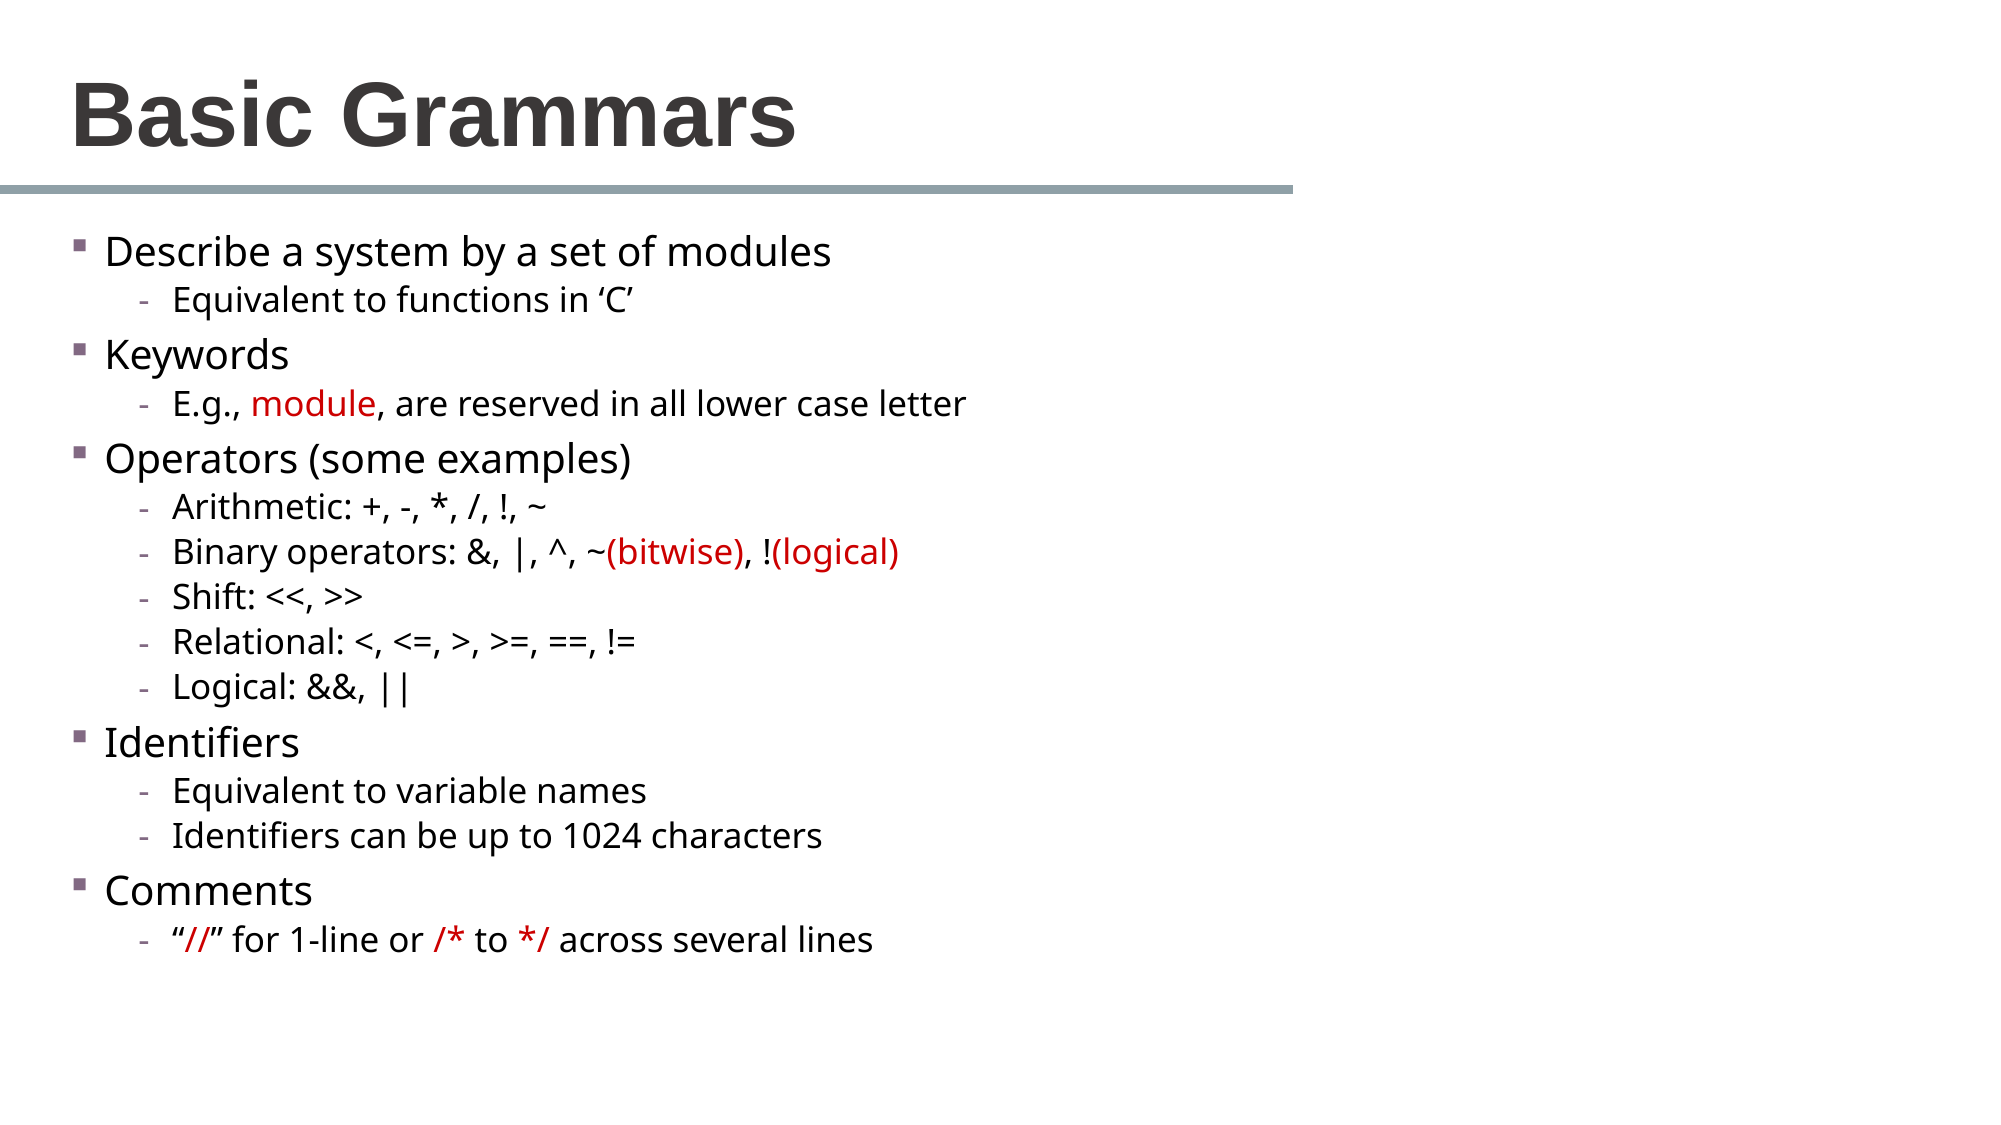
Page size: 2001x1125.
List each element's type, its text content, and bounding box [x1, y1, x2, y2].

list Describe a system by a set of modules Equivalent to functions in ‘C’ Keywords E.g., module, are reserved in all lower case letter Operators (some examples) Arithmetic: +, -, *, /, !, ~ Binary operators: &, |, ^, ~(bitwise), !(logical) Shift: <<, >> Relational: <, <=, >, >=, ==, != Logical: &&, || Identifiers Equivalent to variable names Identifiers can be up to 1024 characters Comments “//” for 1-line or /* to */ across several lines [55, 223, 1863, 976]
title Basic Grammars [55, 53, 1271, 180]
